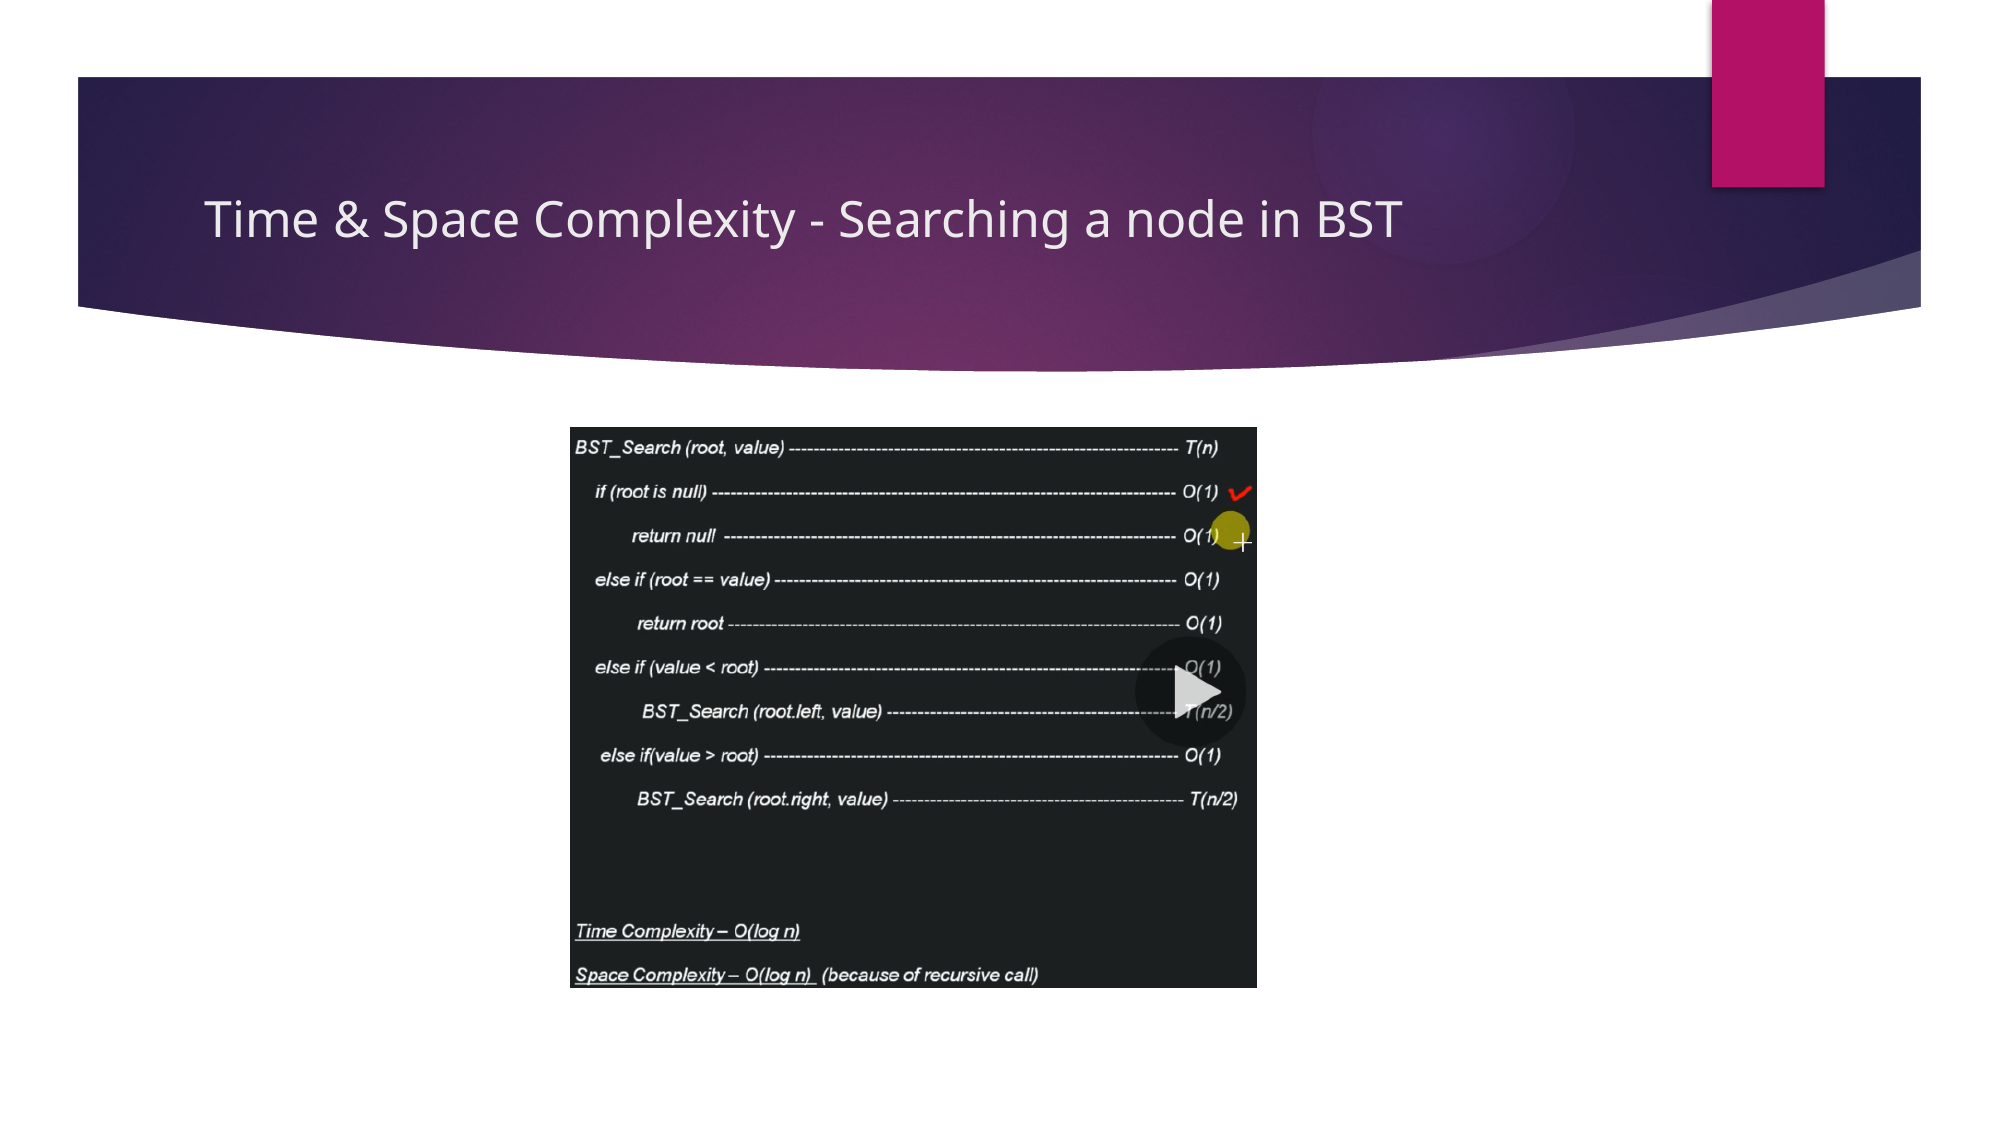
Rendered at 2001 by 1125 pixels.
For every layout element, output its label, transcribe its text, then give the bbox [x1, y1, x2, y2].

title Time & Space Complexity - Searching a node in BST [189, 159, 1627, 276]
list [570, 426, 1257, 988]
